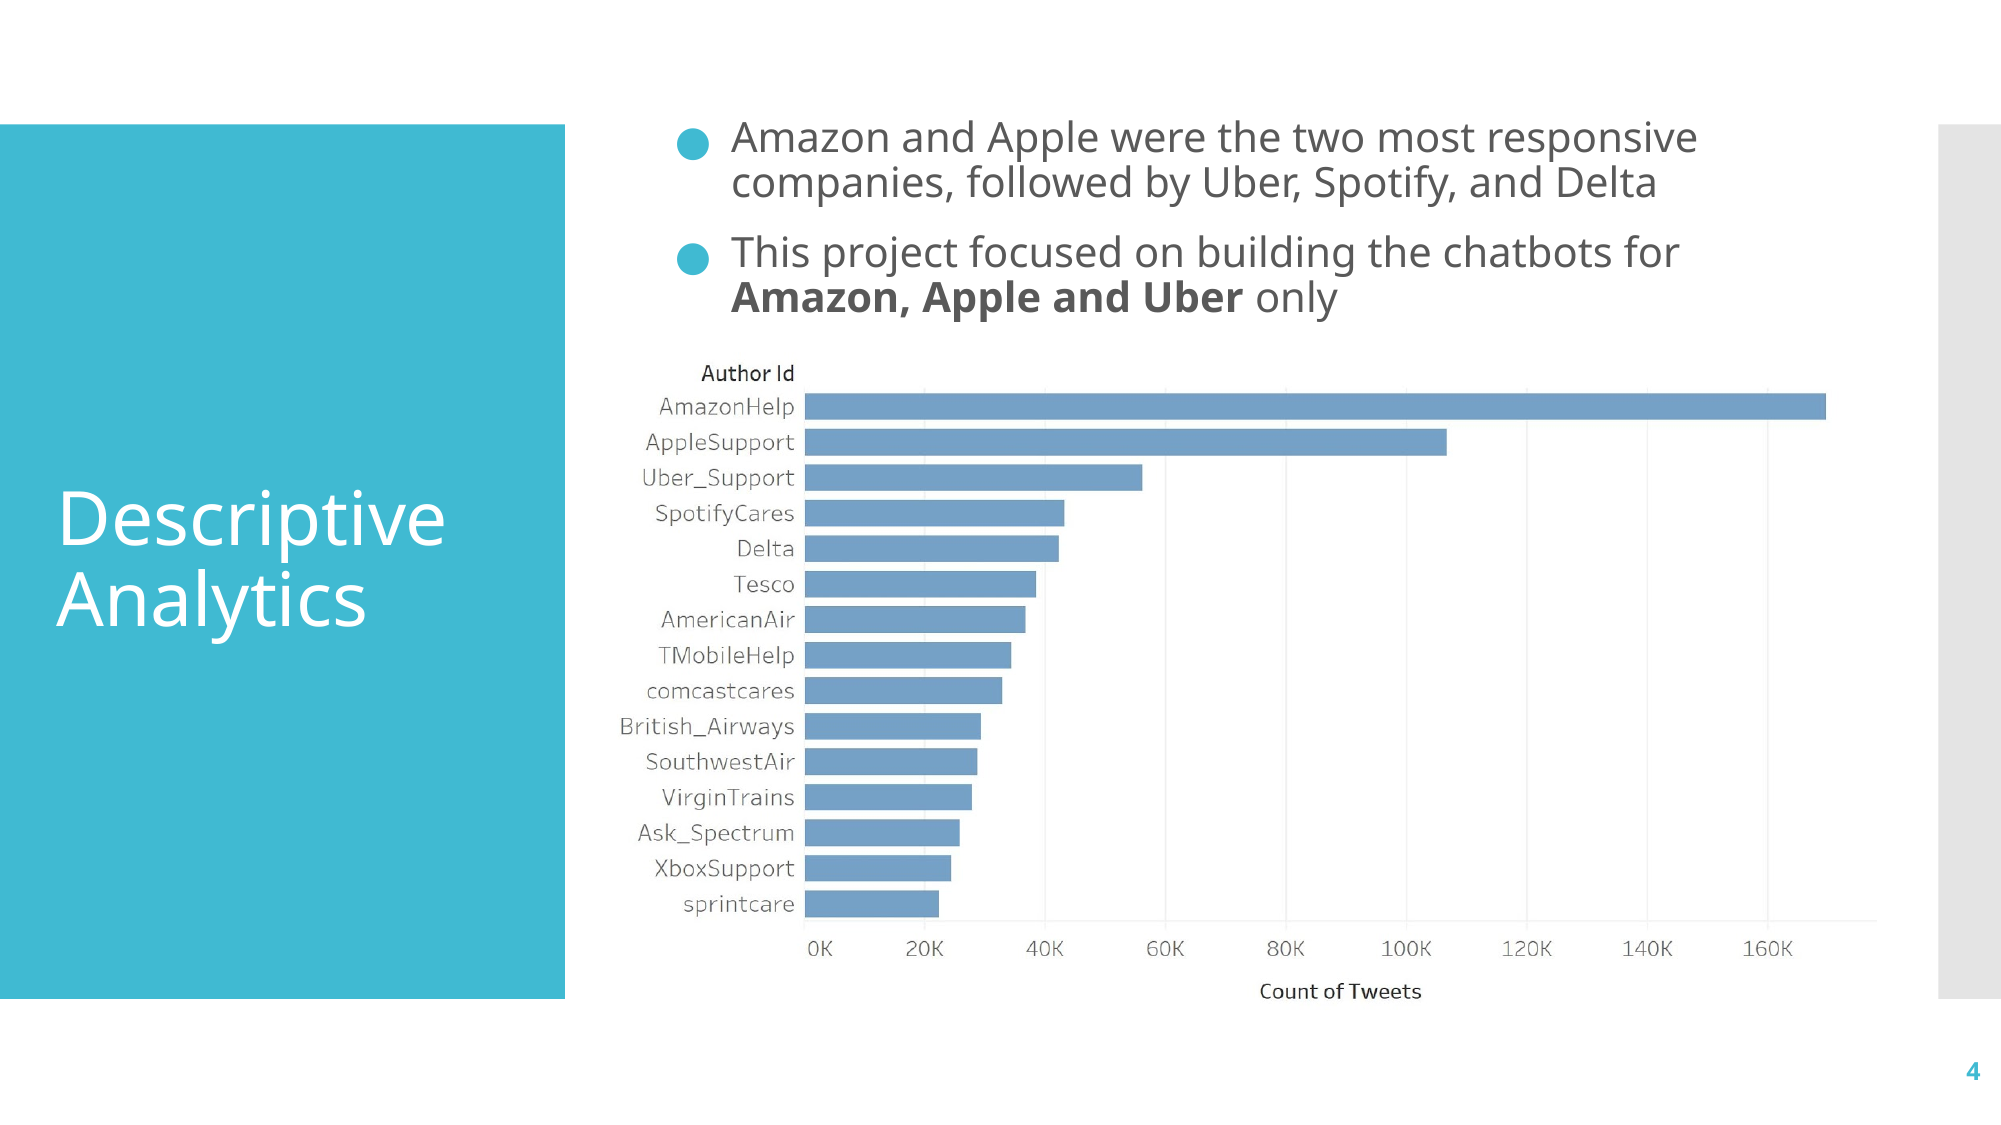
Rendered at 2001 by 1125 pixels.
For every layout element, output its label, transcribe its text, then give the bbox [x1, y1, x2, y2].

title Descriptive Analytics [41, 184, 525, 940]
slide_number 4 [1744, 1042, 1996, 1103]
list Amazon and Apple were the two most responsive companies, followed by Uber, Spotify, and Delta This project focused on building the chatbots for Amazon, Apple and Uber only [641, 15, 1842, 351]
picture [591, 352, 1877, 1018]
